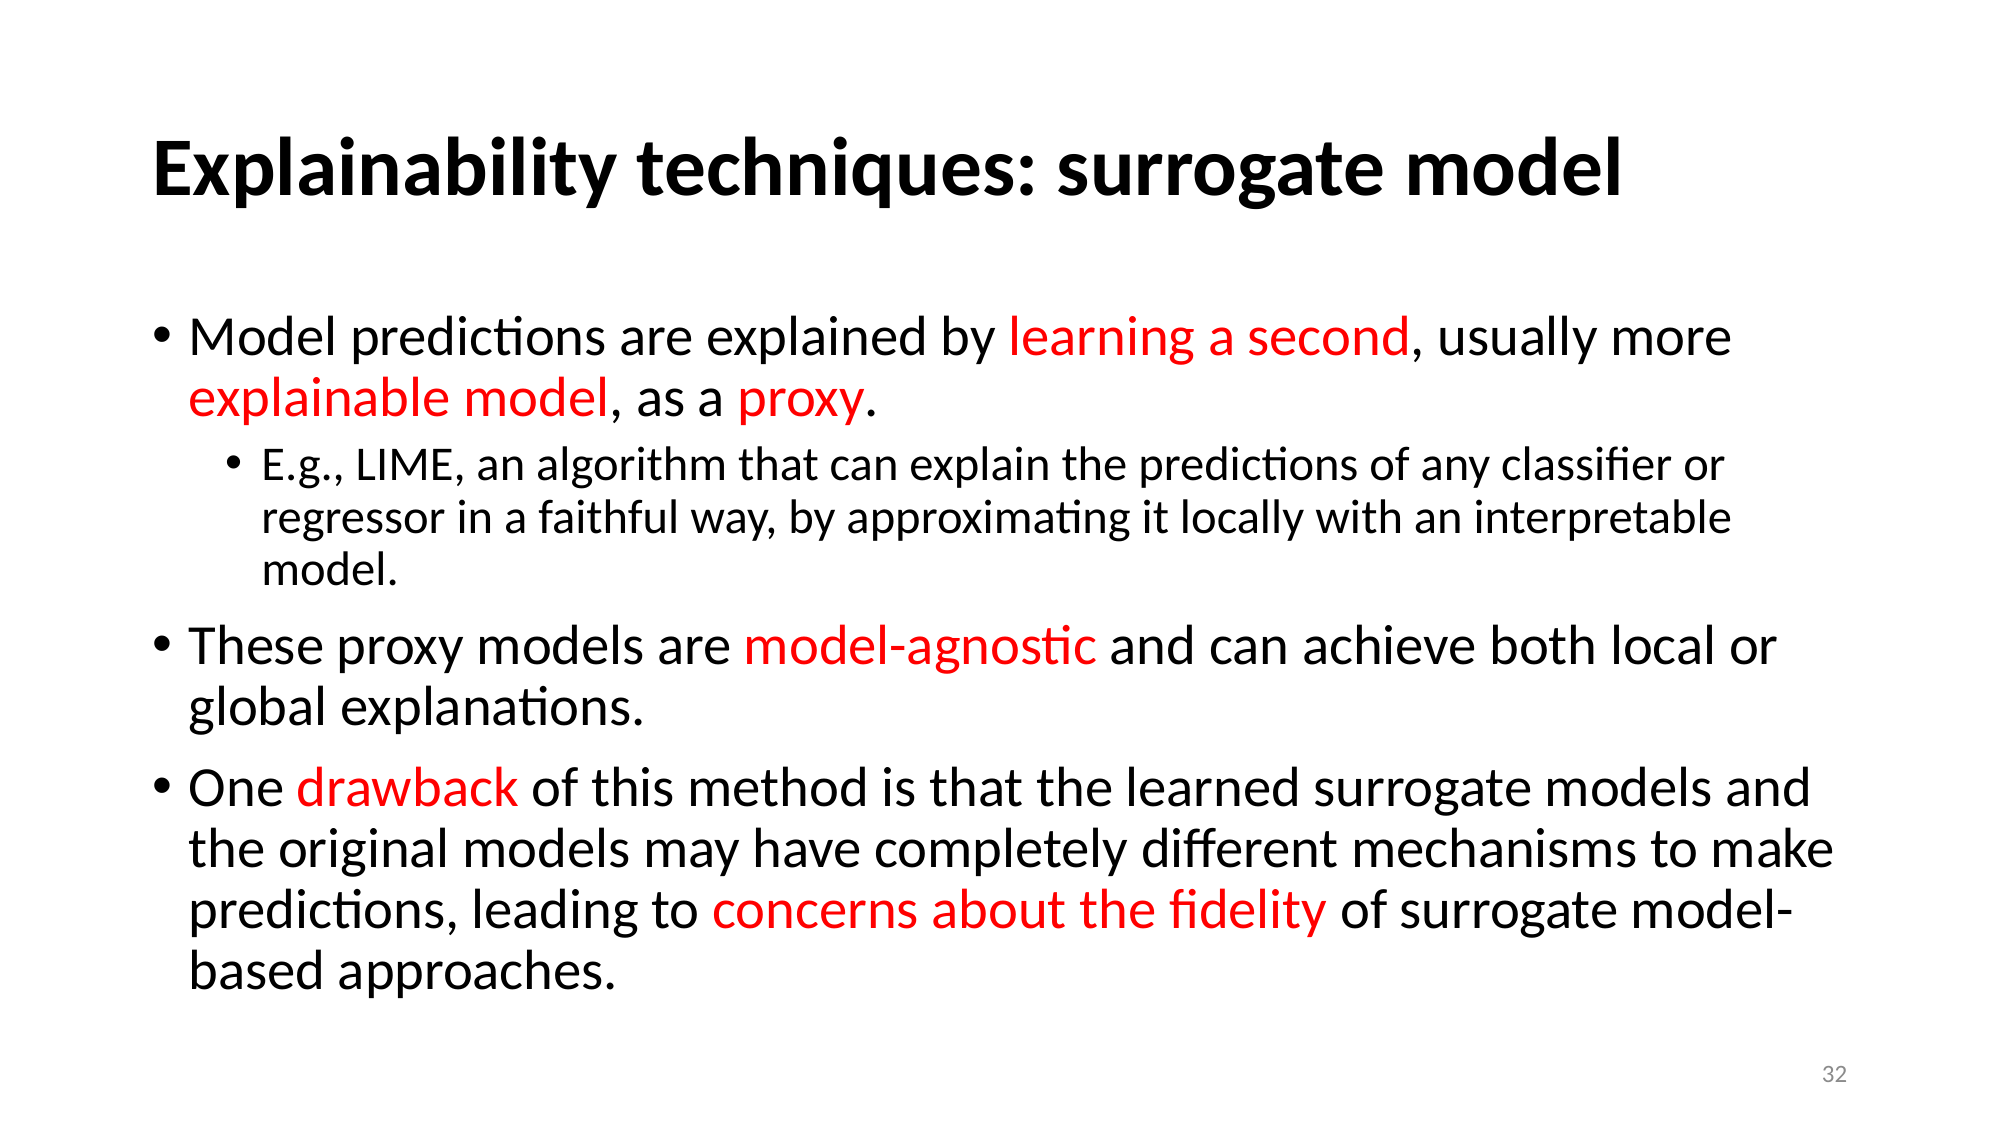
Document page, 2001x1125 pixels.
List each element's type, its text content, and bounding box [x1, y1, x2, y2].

title Explainability techniques: surrogate model [137, 59, 1863, 278]
list Model predictions are explained by learning a second, usually more explainable model, as a proxy. E.g., LIME, an algorithm that can explain the predictions of any classifier or regressor in a faithful way, by approximating it locally with an interpretable model. These proxy models are model-agnostic and can achieve both local or global explanations. One drawback of this method is that the learned surrogate models and the original models may have completely different mechanisms to make predictions, leading to concerns about the fidelity of surrogate model-based approaches. [137, 299, 1863, 1014]
slide_number 32 [1412, 1042, 1863, 1103]
